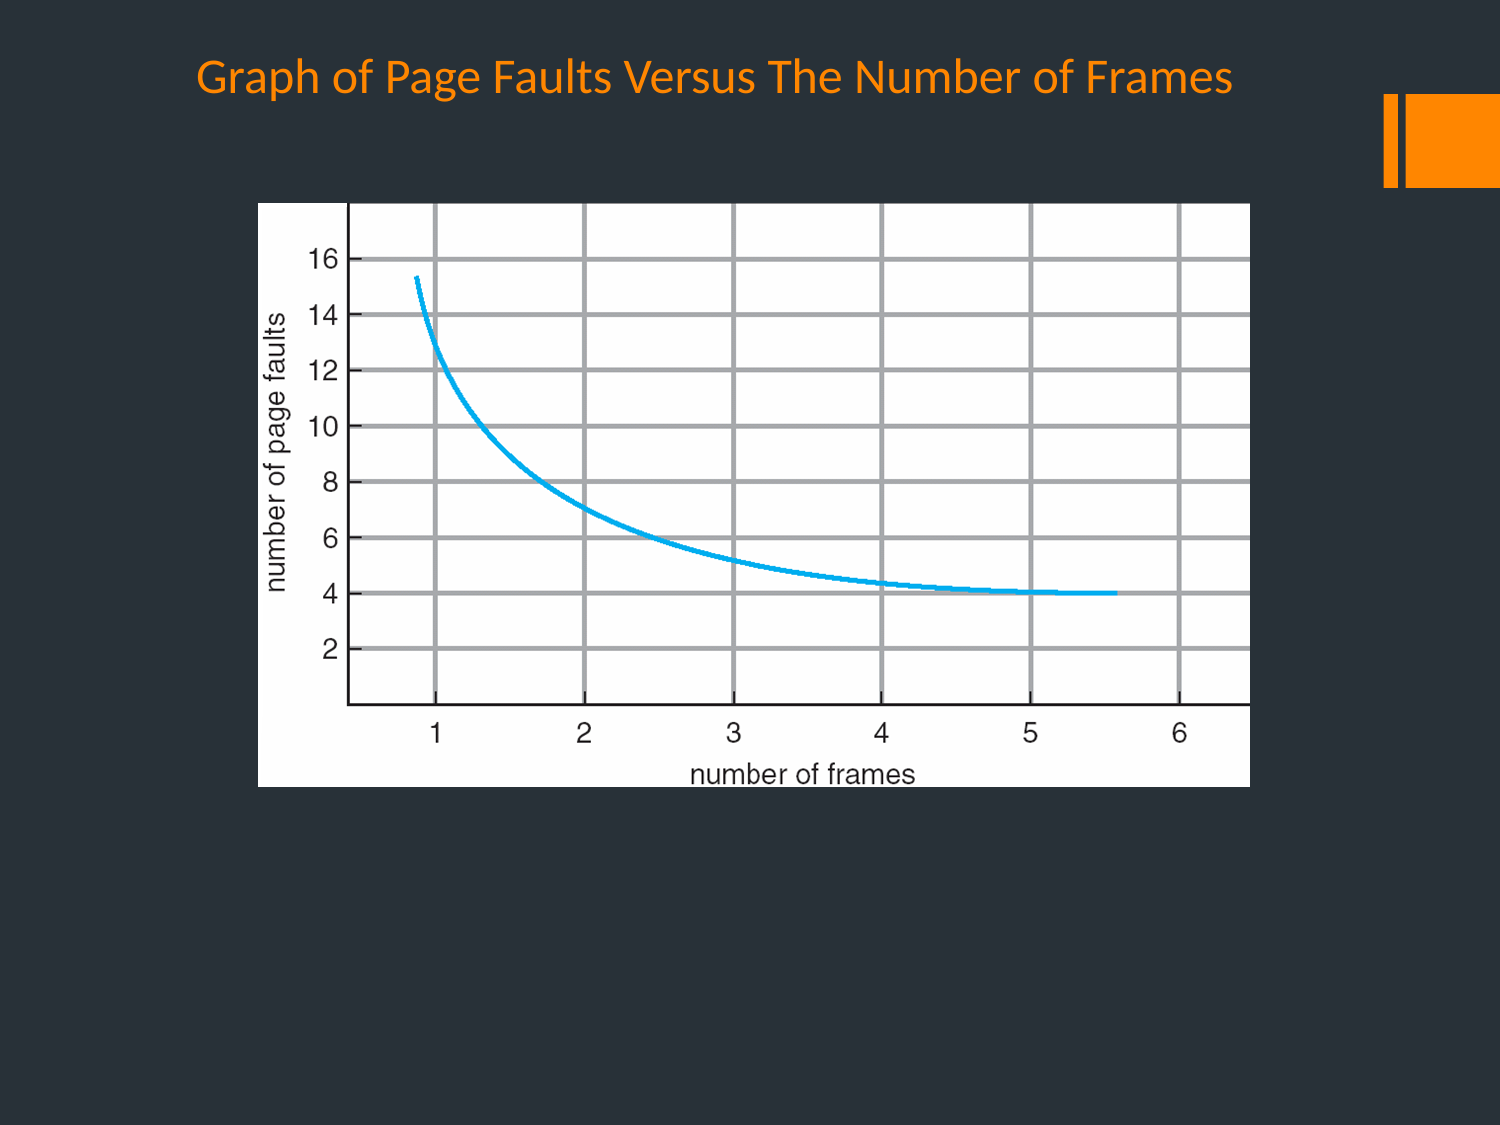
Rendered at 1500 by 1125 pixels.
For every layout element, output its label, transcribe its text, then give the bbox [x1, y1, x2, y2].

title Graph of Page Faults Versus The Number of Frames [181, 16, 1500, 111]
picture [257, 202, 1251, 788]
